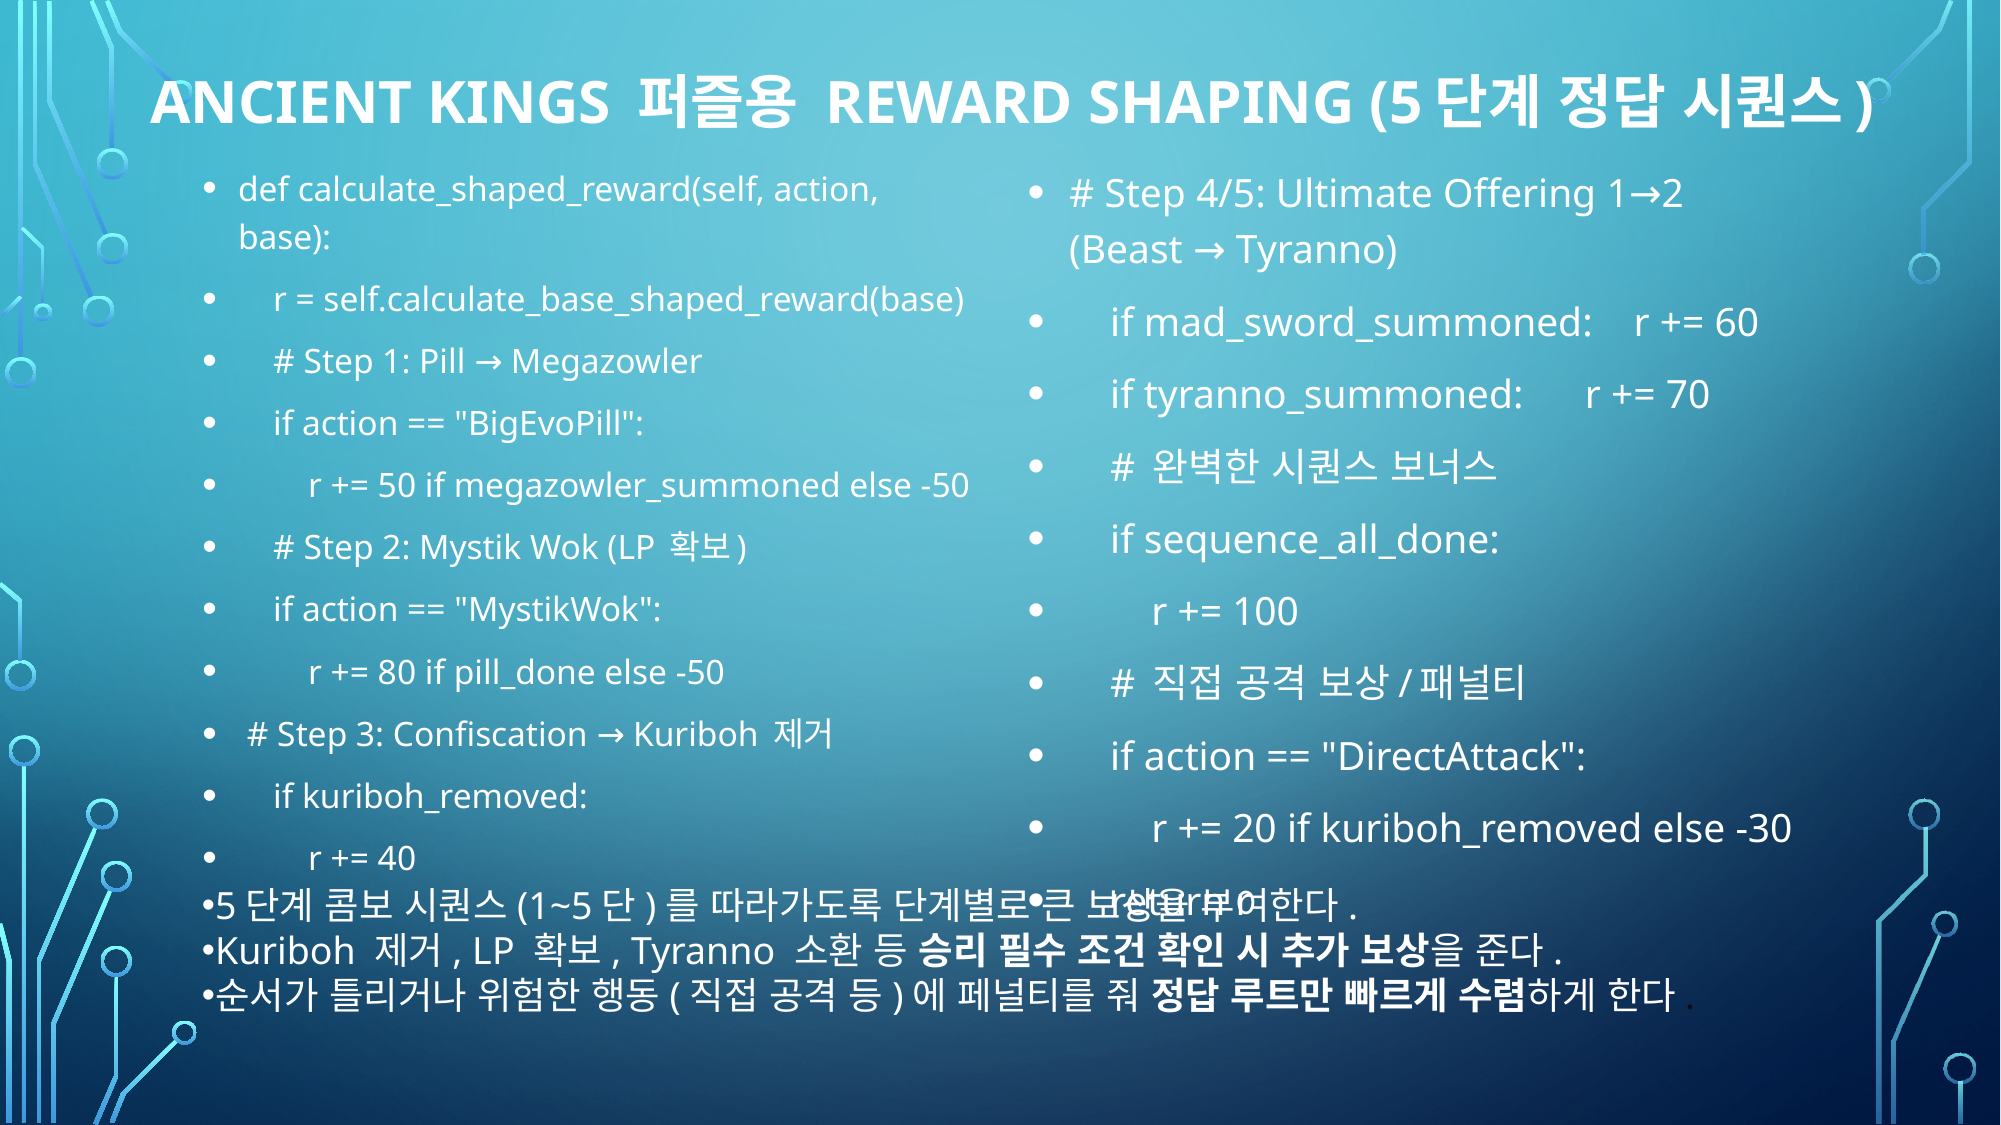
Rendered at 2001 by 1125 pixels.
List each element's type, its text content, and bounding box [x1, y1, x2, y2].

list def calculate_shaped_reward(self, action, base): r = self.calculate_base_shaped_reward(base) # Step 1: Pill → Megazowler if action == "BigEvoPill": r += 50 if megazowler_summoned else -50 # Step 2: Mystik Wok (LP 확보) if action == "MystikWok": r += 80 if pill_done else -50 # Step 3: Confiscation → Kuriboh 제거 if kuriboh_removed: r += 40 [187, 152, 988, 874]
text_box 5단계 콤보 시퀀스(1~5단)를 따라가도록 단계별로 큰 보상을 부여한다. Kuriboh 제거, LP 확보, Tyranno 소환 등 승리 필수 조건 확인 시 추가 보상을 준다. 순서가 틀리거나 위험한 행동(직접 공격 등)에 페널티를 줘 정답 루트만 빠르게 수렴하게 한다. [187, 874, 1788, 1024]
title Ancient Kings 퍼즐용 Reward Shaping (5단계 정답 시퀀스) [124, 57, 1901, 152]
list # Step 4/5: Ultimate Offering 1→2 (Beast → Tyranno) if mad_sword_summoned: r += 60 if tyranno_summoned: r += 70 # 완벽한 시퀀스 보너스 if sequence_all_done: r += 100 # 직접 공격 보상/패널티 if action == "DirectAttack": r += 20 if kuriboh_removed else -30 return r [1012, 152, 1813, 950]
